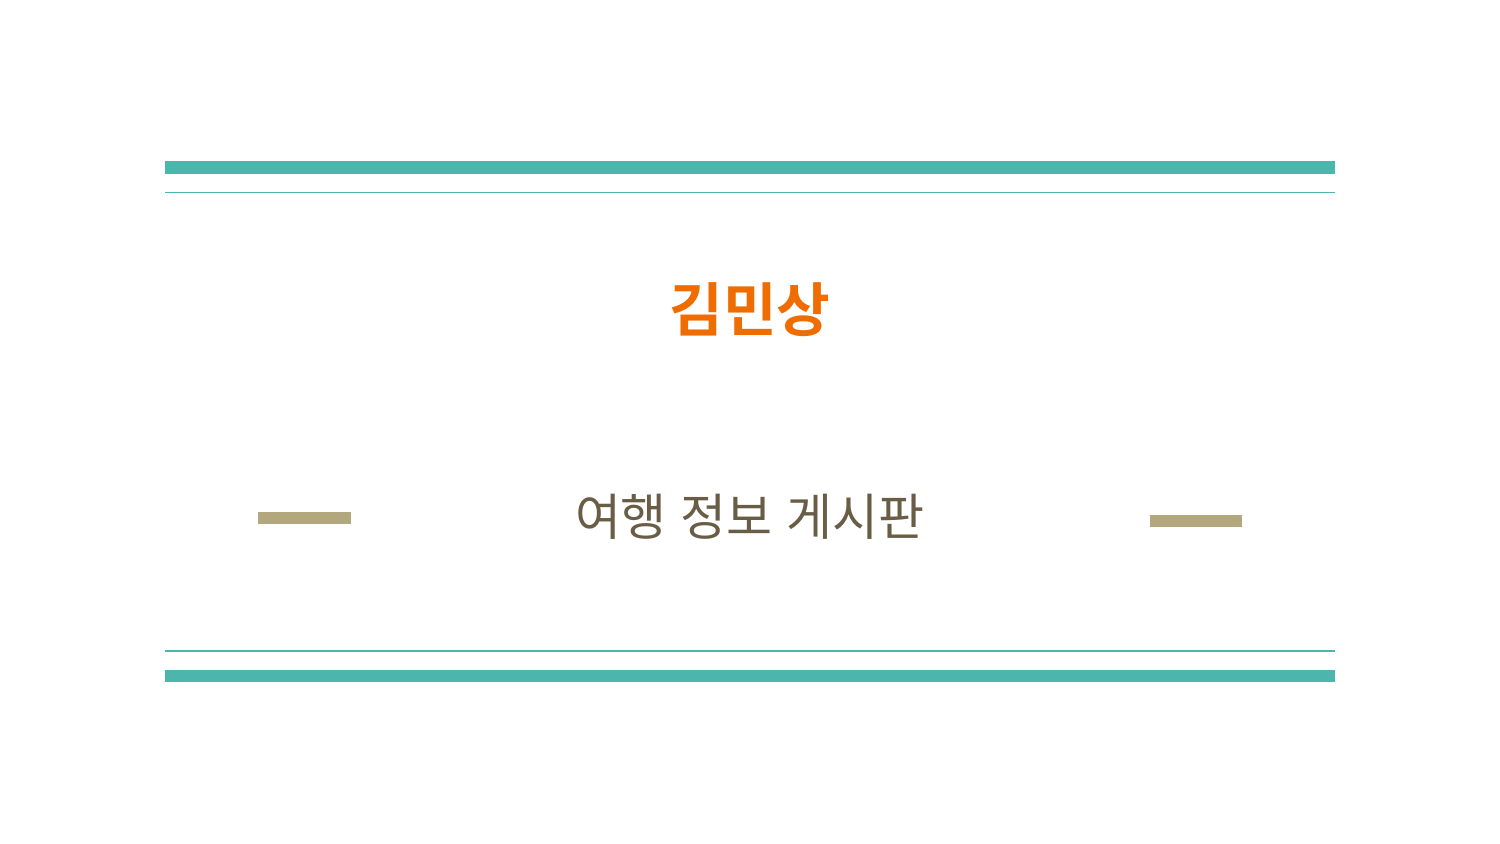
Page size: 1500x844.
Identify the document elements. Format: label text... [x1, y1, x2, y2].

title 김민상 [309, 220, 1191, 359]
subtitle 여행 정보 게시판 [336, 470, 1164, 586]
